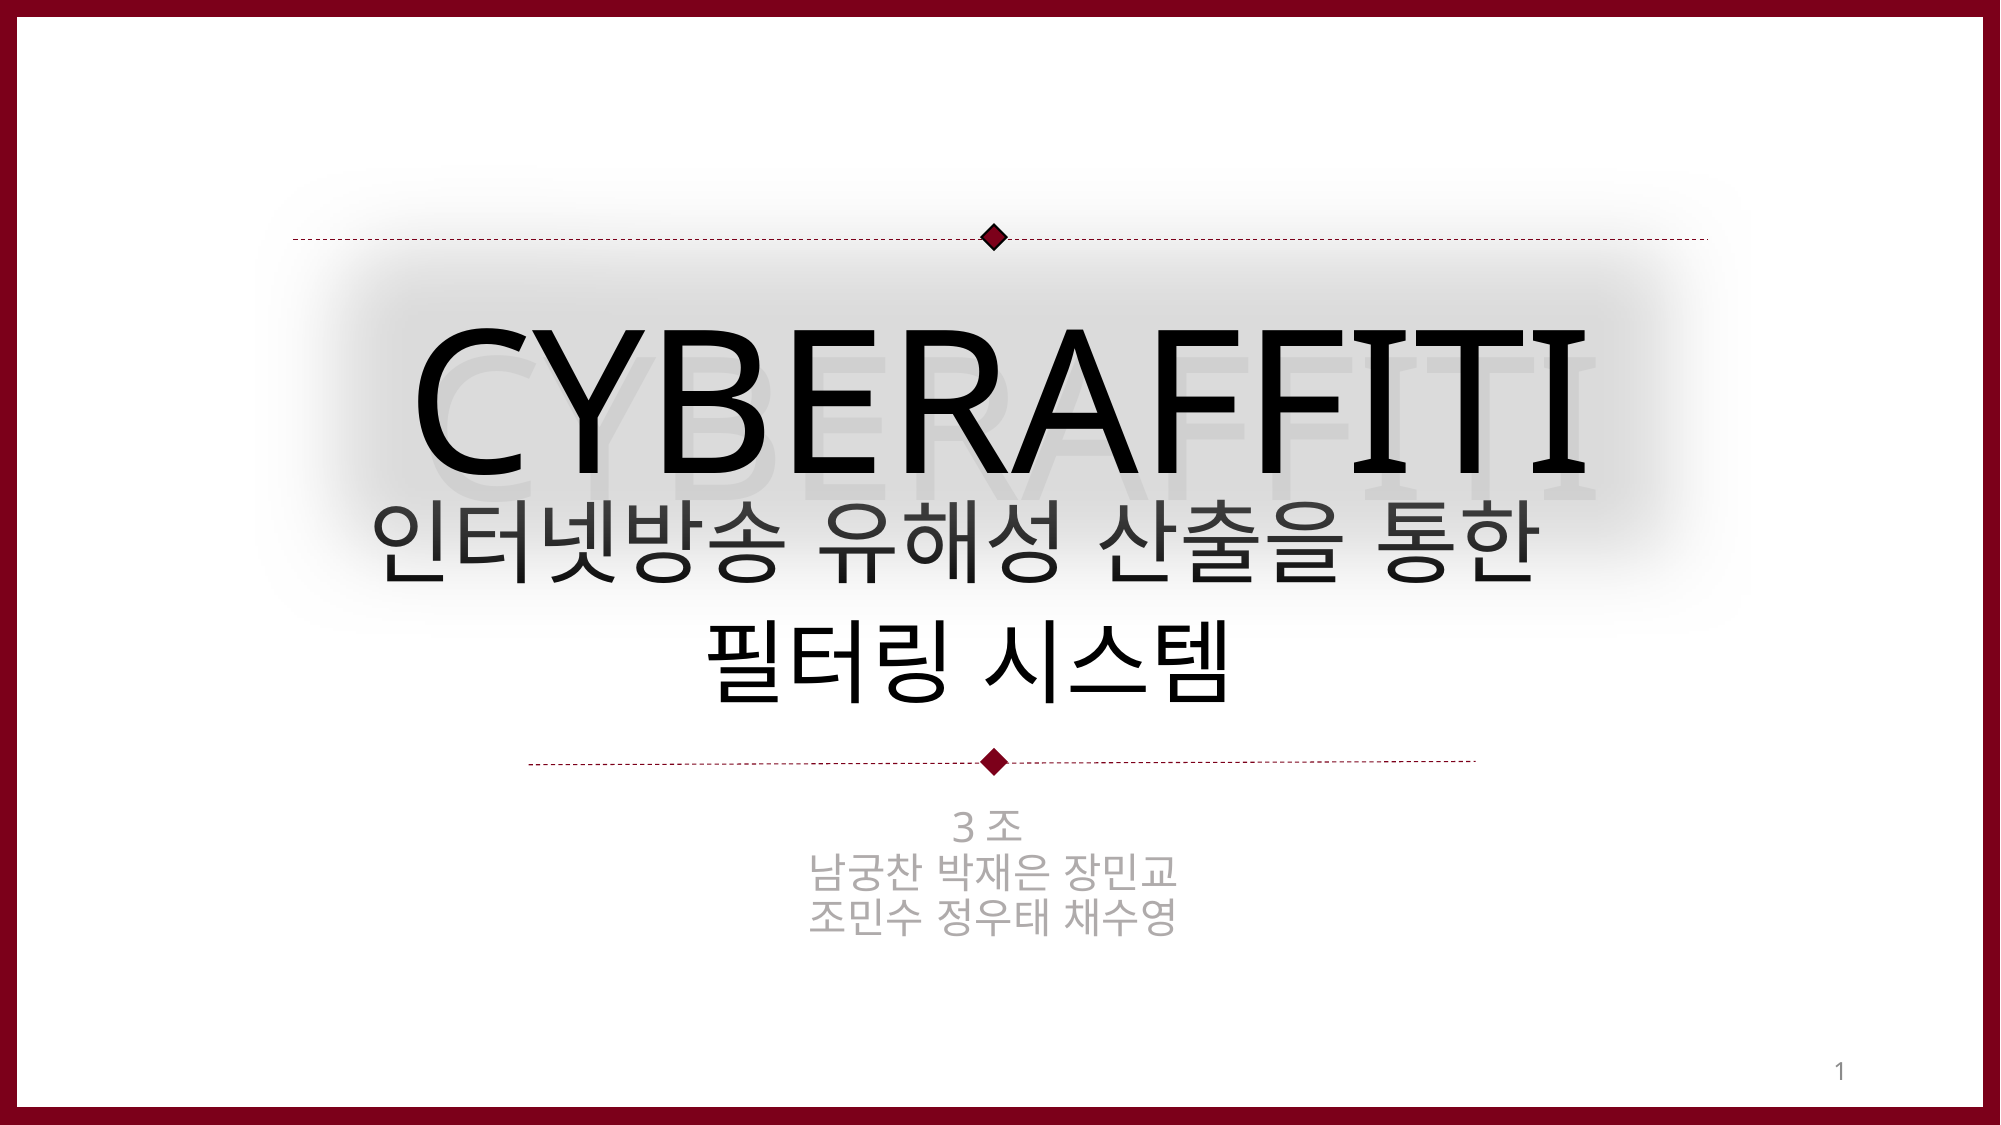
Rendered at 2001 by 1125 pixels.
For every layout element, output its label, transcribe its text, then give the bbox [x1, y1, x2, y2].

text_box [0, 0, 2000, 1125]
text_box 3조 남궁찬 박재은 장민교 조민수 정우태 채수영 [243, 814, 1744, 1029]
text_box [979, 223, 1008, 239]
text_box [528, 761, 1476, 765]
text_box [980, 747, 1008, 761]
text_box CYBERAFFITI [249, 132, 1750, 525]
slide_number 1 [1412, 1042, 1863, 1103]
text_box [983, 765, 1005, 776]
text_box [982, 240, 1006, 252]
text_box 신고기반 [132, 14, 1869, 644]
